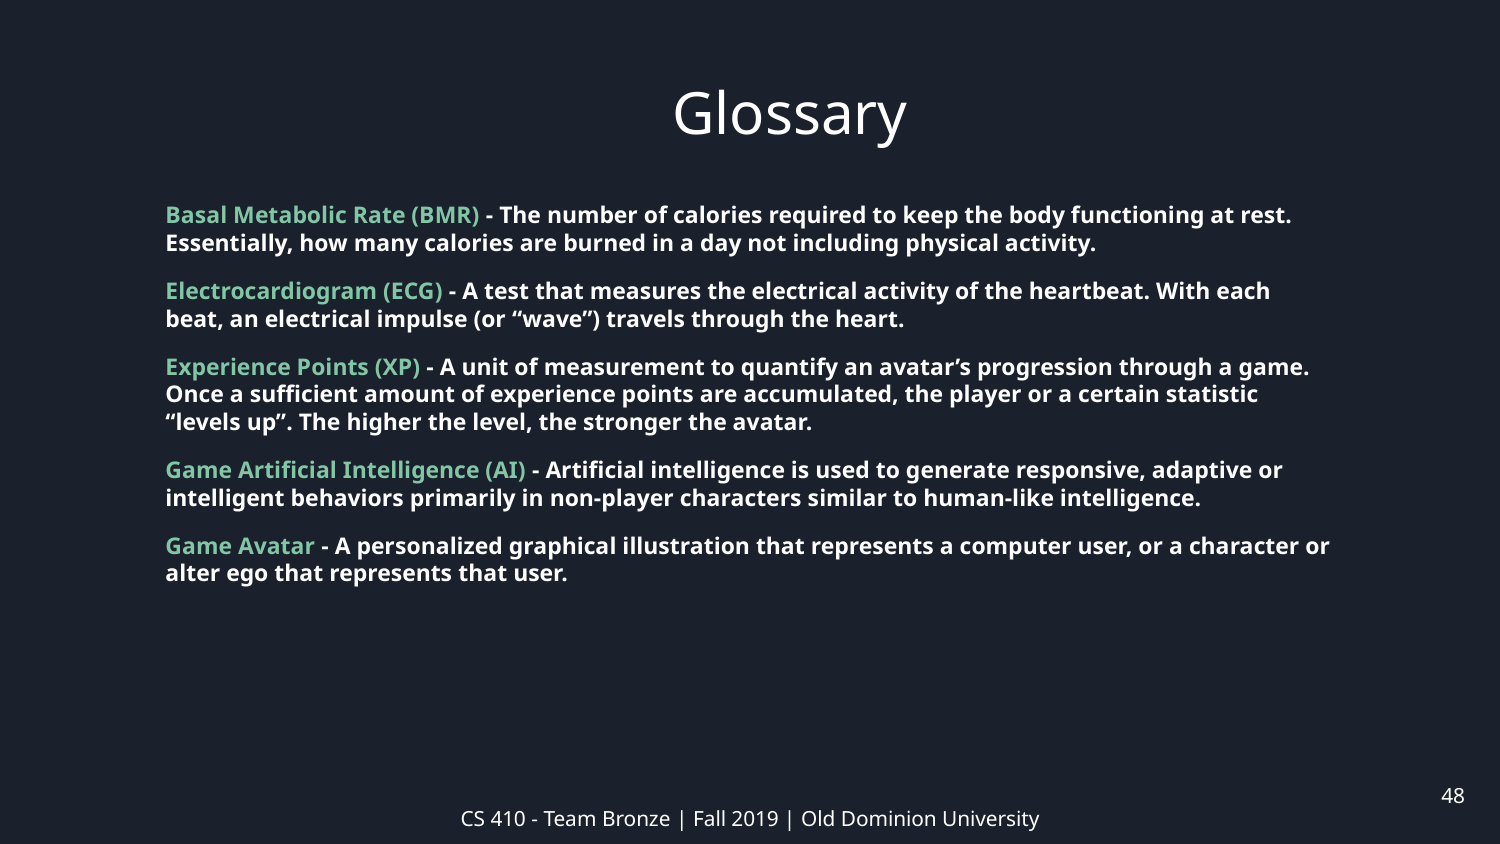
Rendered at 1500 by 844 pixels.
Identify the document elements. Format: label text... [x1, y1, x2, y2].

text_box CS 410 - Team Bronze | Fall 2019 | Old Dominion University [55, 792, 1445, 844]
slide_number ‹#› [1389, 764, 1480, 830]
title Glossary [212, 36, 1368, 186]
list Basal Metabolic Rate (BMR) - The number of calories required to keep the body functioning at rest. Essentially, how many calories are burned in a day not including physical activity. Electrocardiogram (ECG) - A test that measures the electrical activity of the heartbeat. With each beat, an electrical impulse (or “wave”) travels through the heart. Experience Points (XP) - A unit of measurement to quantify an avatar’s progression through a game. Once a sufficient amount of experience points are accumulated, the player or a certain statistic “levels up”. The higher the level, the stronger the avatar. Game Artificial Intelligence (AI) - Artificial intelligence is used to generate responsive, adaptive or intelligent behaviors primarily in non-player characters similar to human-like intelligence. Game Avatar - A personalized graphical illustration that represents a computer user, or a character or alter ego that represents that user. [150, 186, 1350, 736]
